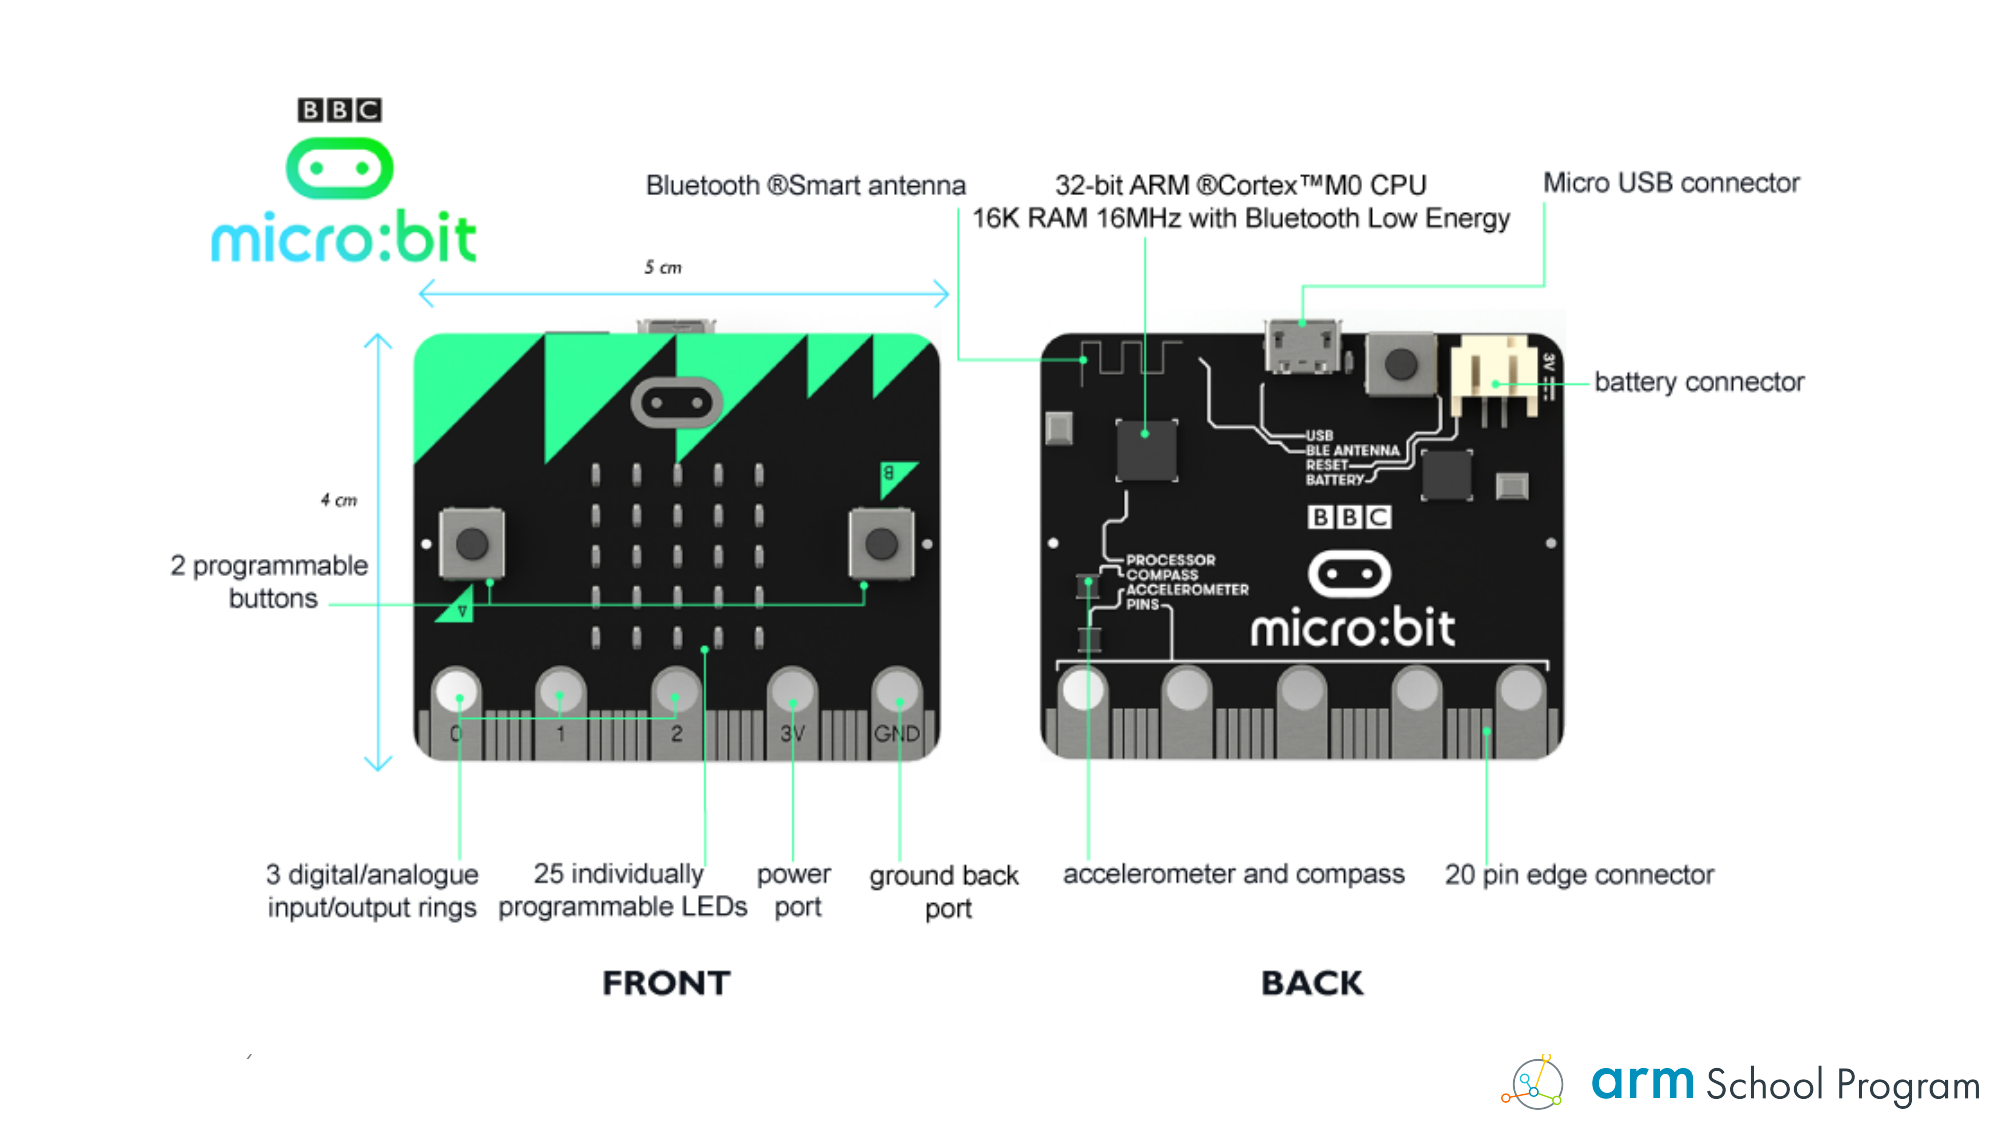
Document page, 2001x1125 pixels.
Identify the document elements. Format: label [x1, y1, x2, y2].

picture [1501, 1052, 1979, 1110]
list [126, 71, 1874, 1054]
